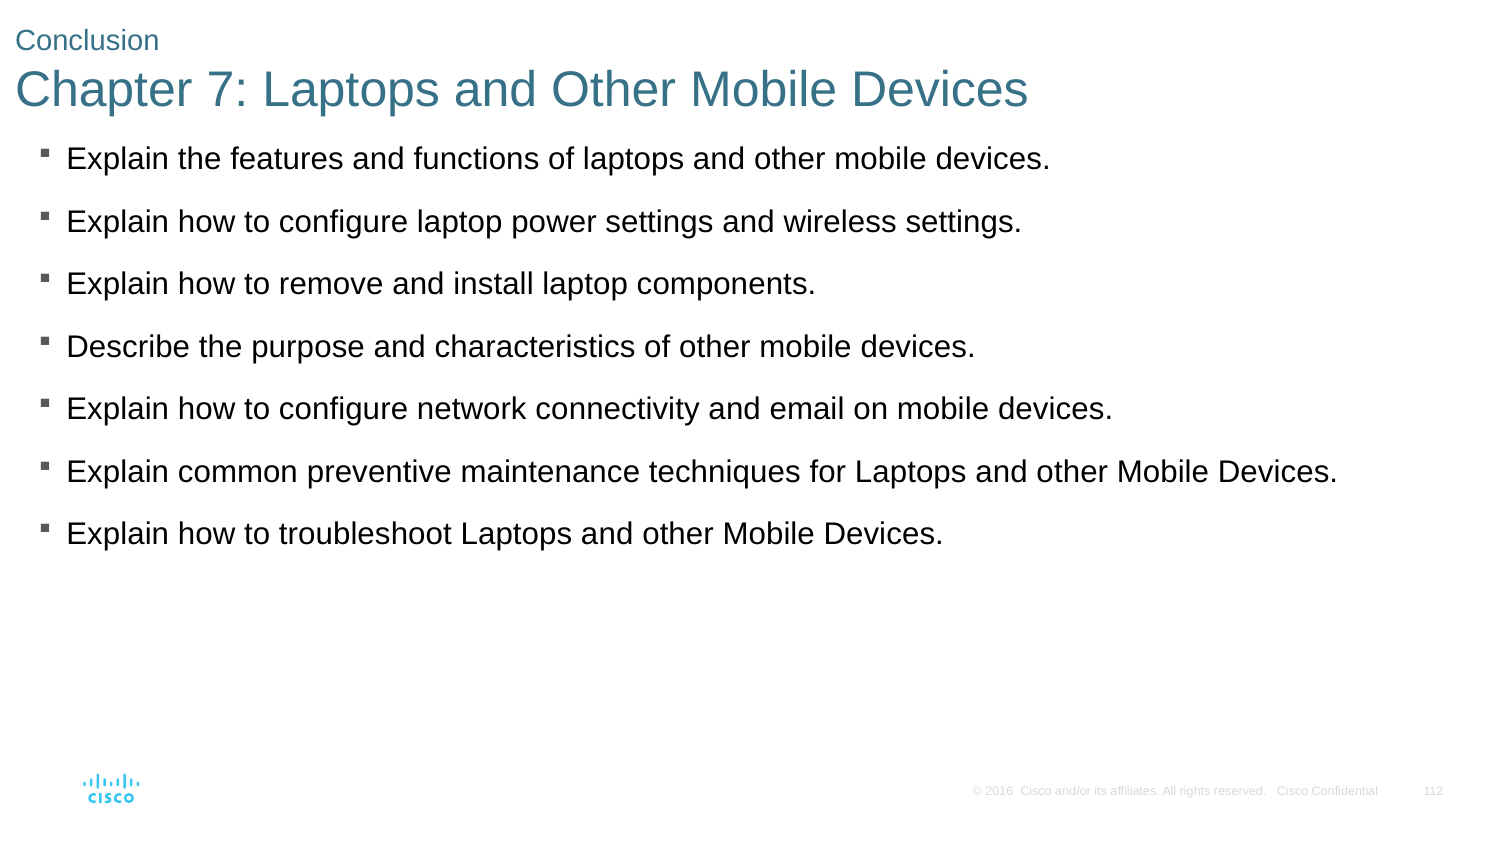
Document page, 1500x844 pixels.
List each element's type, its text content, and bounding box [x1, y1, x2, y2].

title Conclusion Chapter 7: Laptops and Other Mobile Devices [0, 6, 1500, 131]
list Explain the features and functions of laptops and other mobile devices. Explain how to configure laptop power settings and wireless settings. Explain how to remove and install laptop components. Describe the purpose and characteristics of other mobile devices. Explain how to configure network connectivity and email on mobile devices. Explain common preventive maintenance techniques for Laptops and other Mobile Devices. Explain how to troubleshoot Laptops and other Mobile Devices. [23, 131, 1476, 813]
